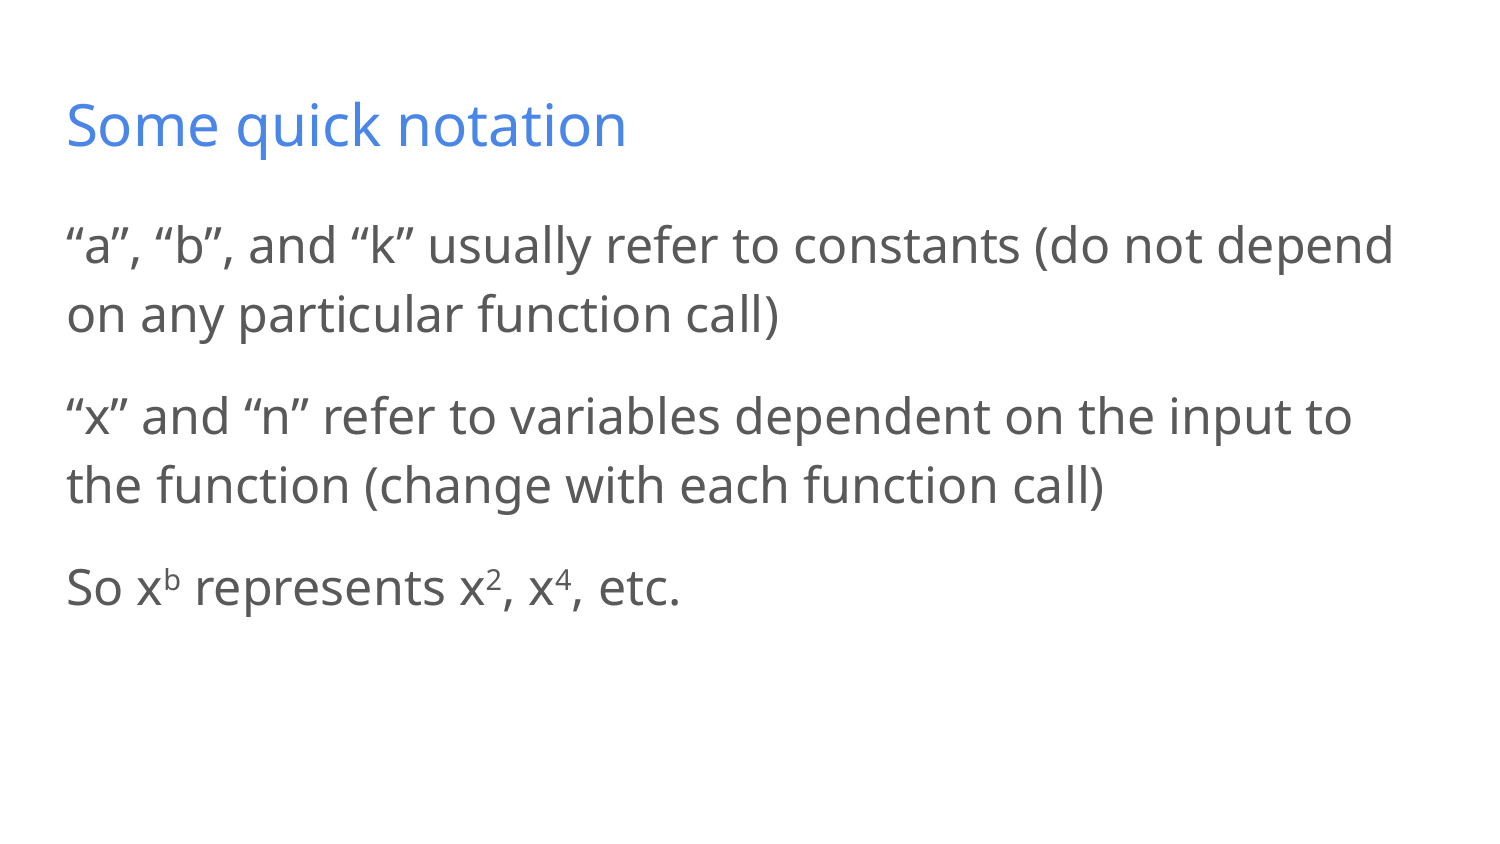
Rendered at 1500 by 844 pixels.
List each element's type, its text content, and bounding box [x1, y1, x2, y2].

list “a”, “b”, and “k” usually refer to constants (do not depend on any particular function call) “x” and “n” refer to variables dependent on the input to the function (change with each function call) So xb represents x2, x4, etc. [51, 189, 1449, 750]
title Some quick notation [51, 72, 1449, 167]
